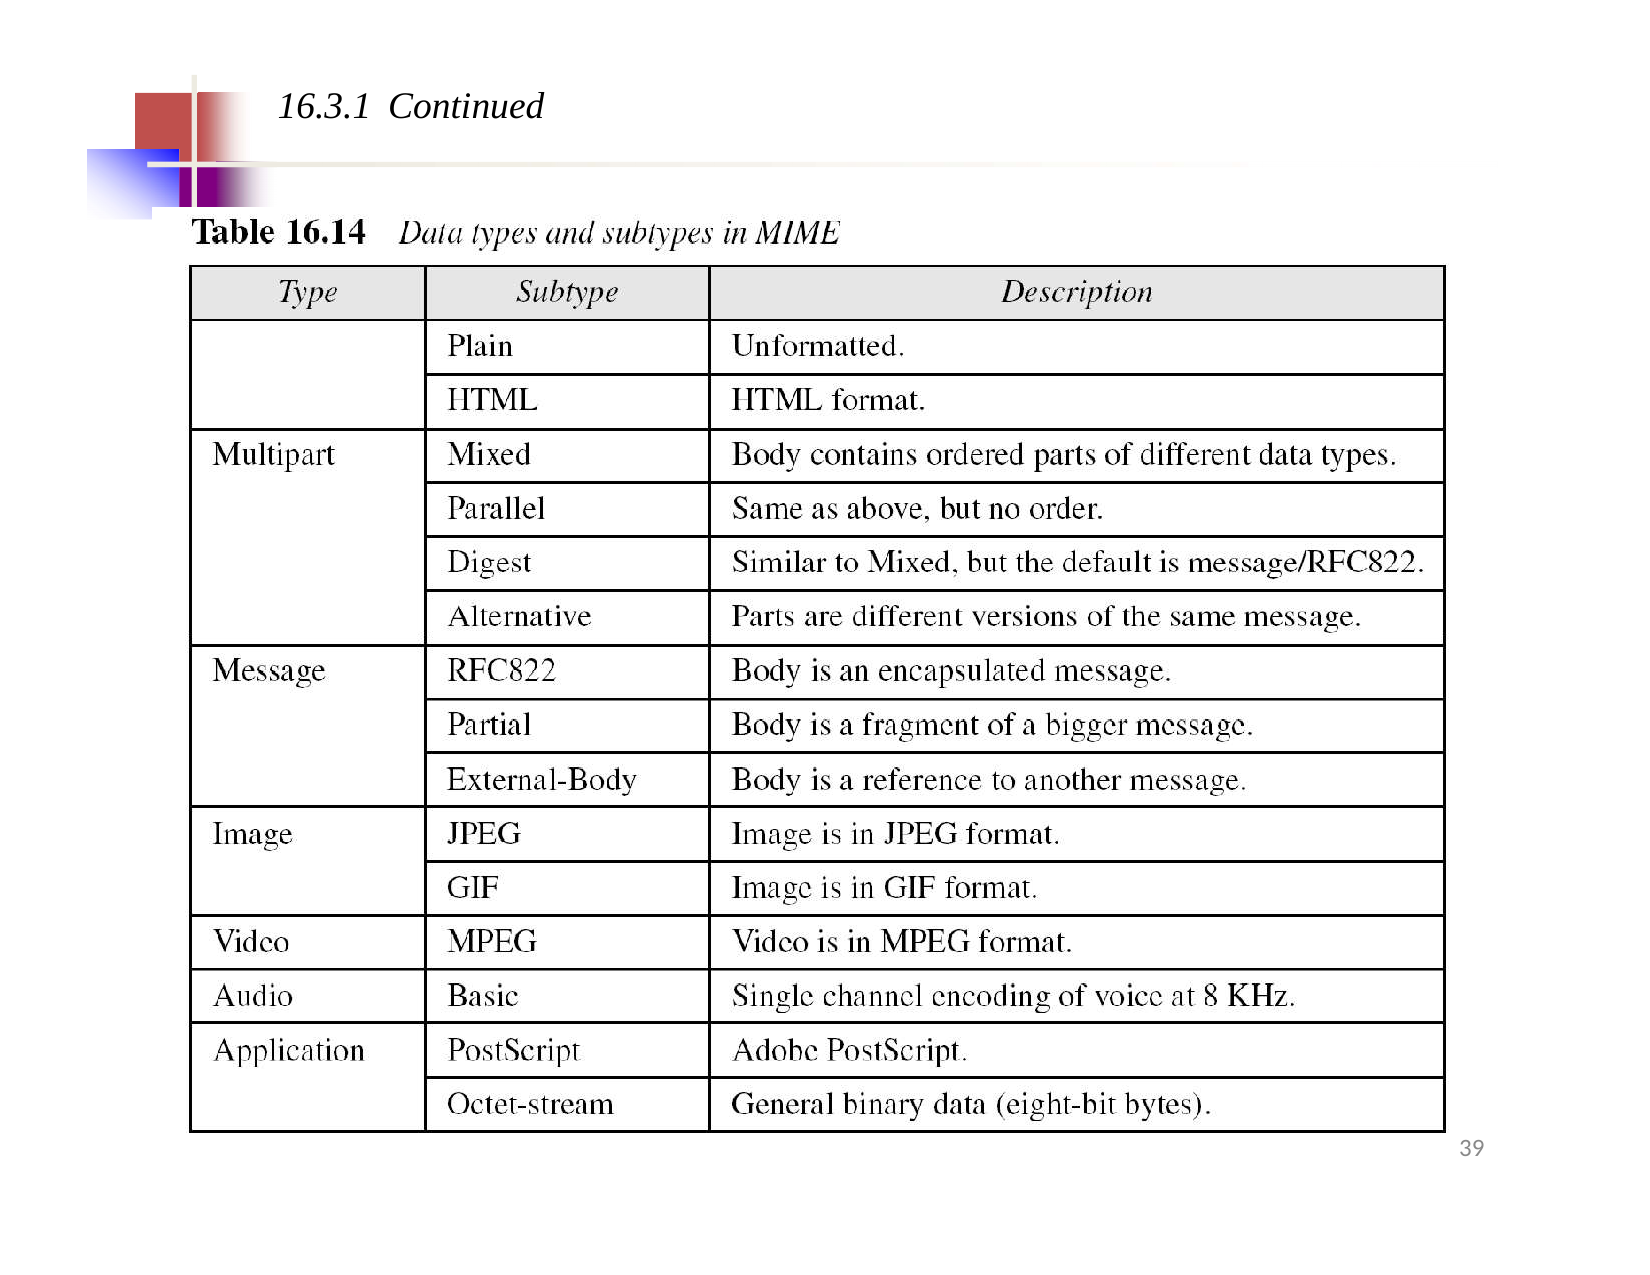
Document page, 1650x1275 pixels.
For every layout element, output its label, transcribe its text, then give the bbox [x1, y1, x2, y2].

picture [87, 92, 1498, 1151]
slide_number 39 [1457, 1135, 1491, 1275]
text_box 16.3.1 Continued [275, 79, 549, 127]
